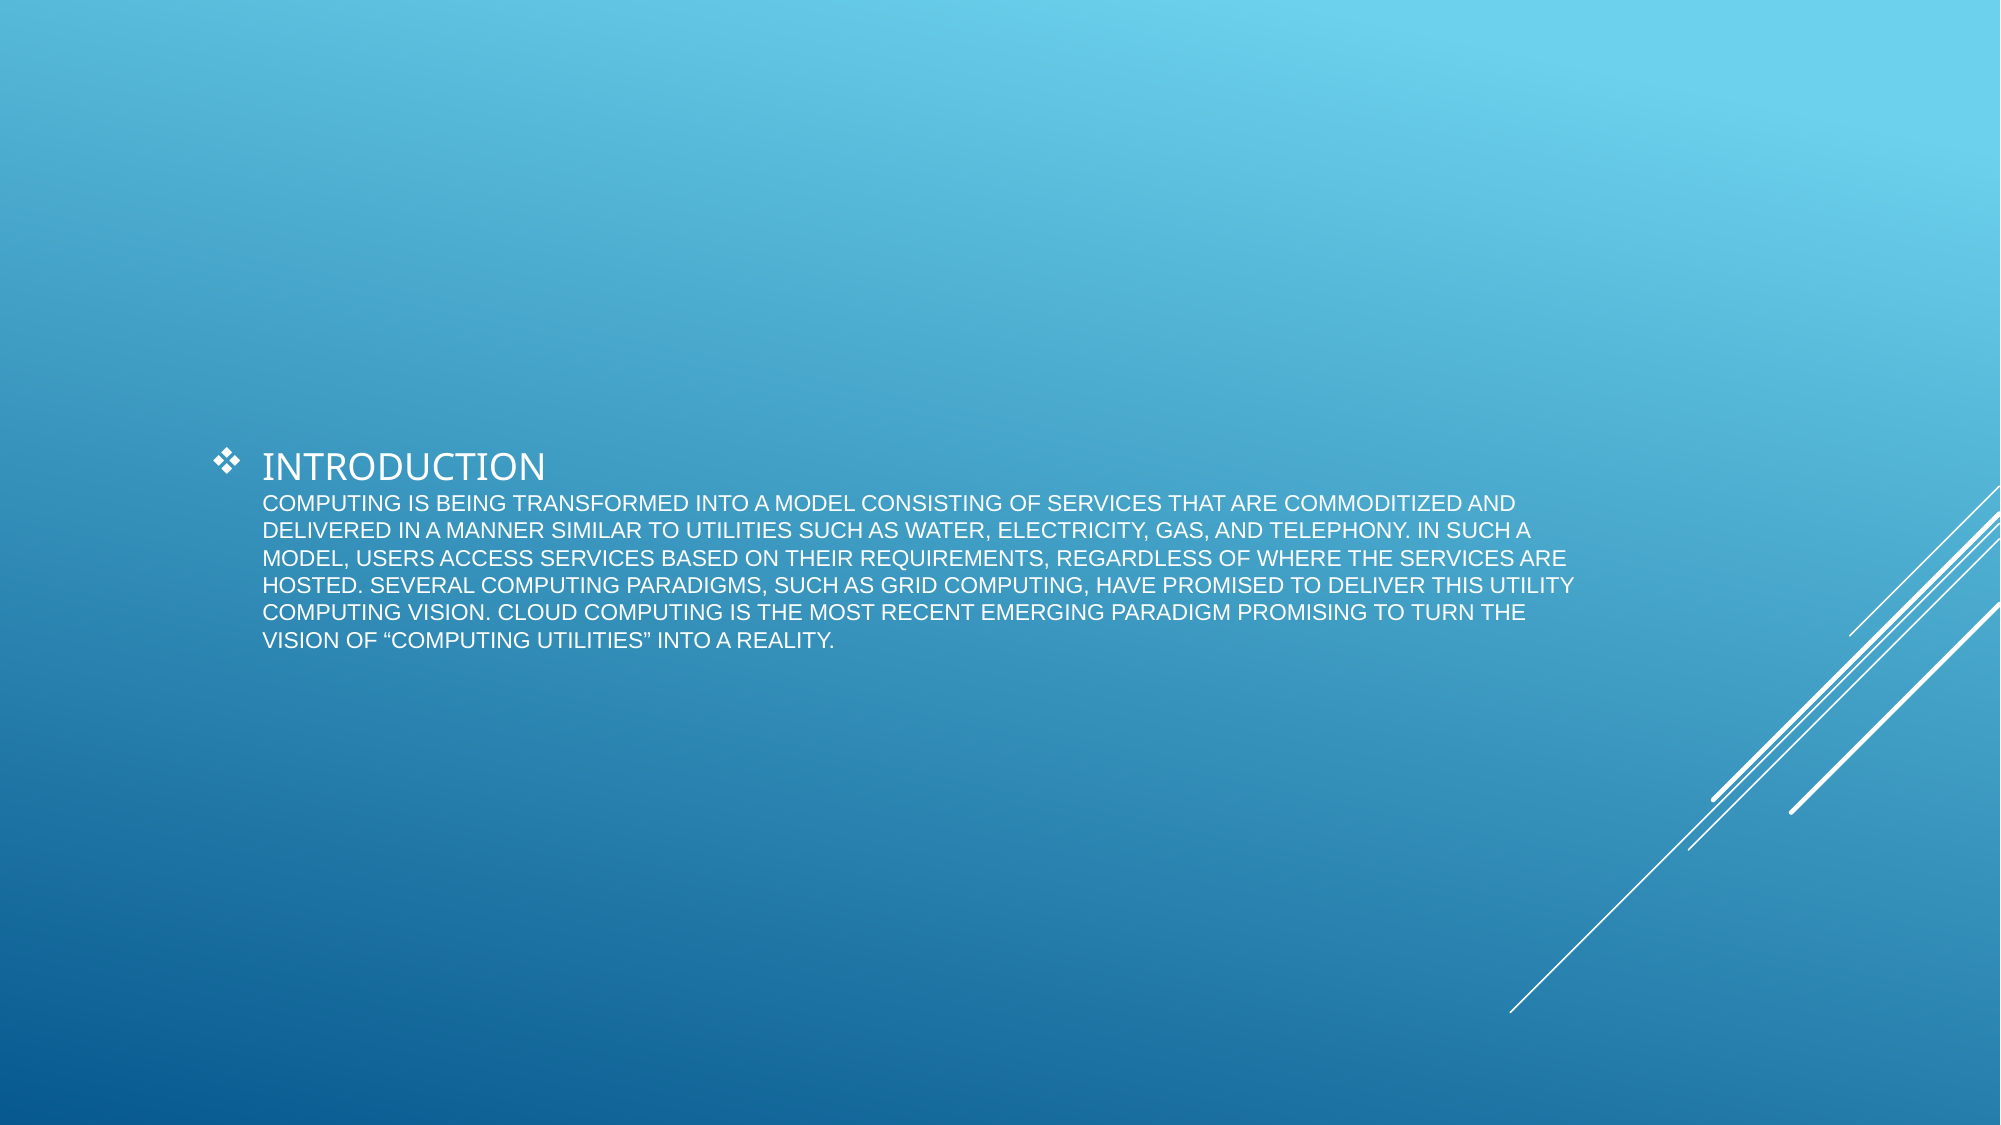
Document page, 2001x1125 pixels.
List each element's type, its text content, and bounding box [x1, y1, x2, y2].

title Introduction Computing is being transformed into a model consisting of services that are commoditized and delivered in a manner similar to utilities such as water, electricity, gas, and telephony. In such a model, users access services based on their requirements, regardless of where the services are hosted. Several computing paradigms, such as grid computing, have promised to deliver this utility computing vision. Cloud computing is the most recent emerging paradigm promising to turn the vision of “computing utilities” into a reality. [195, 424, 1596, 672]
